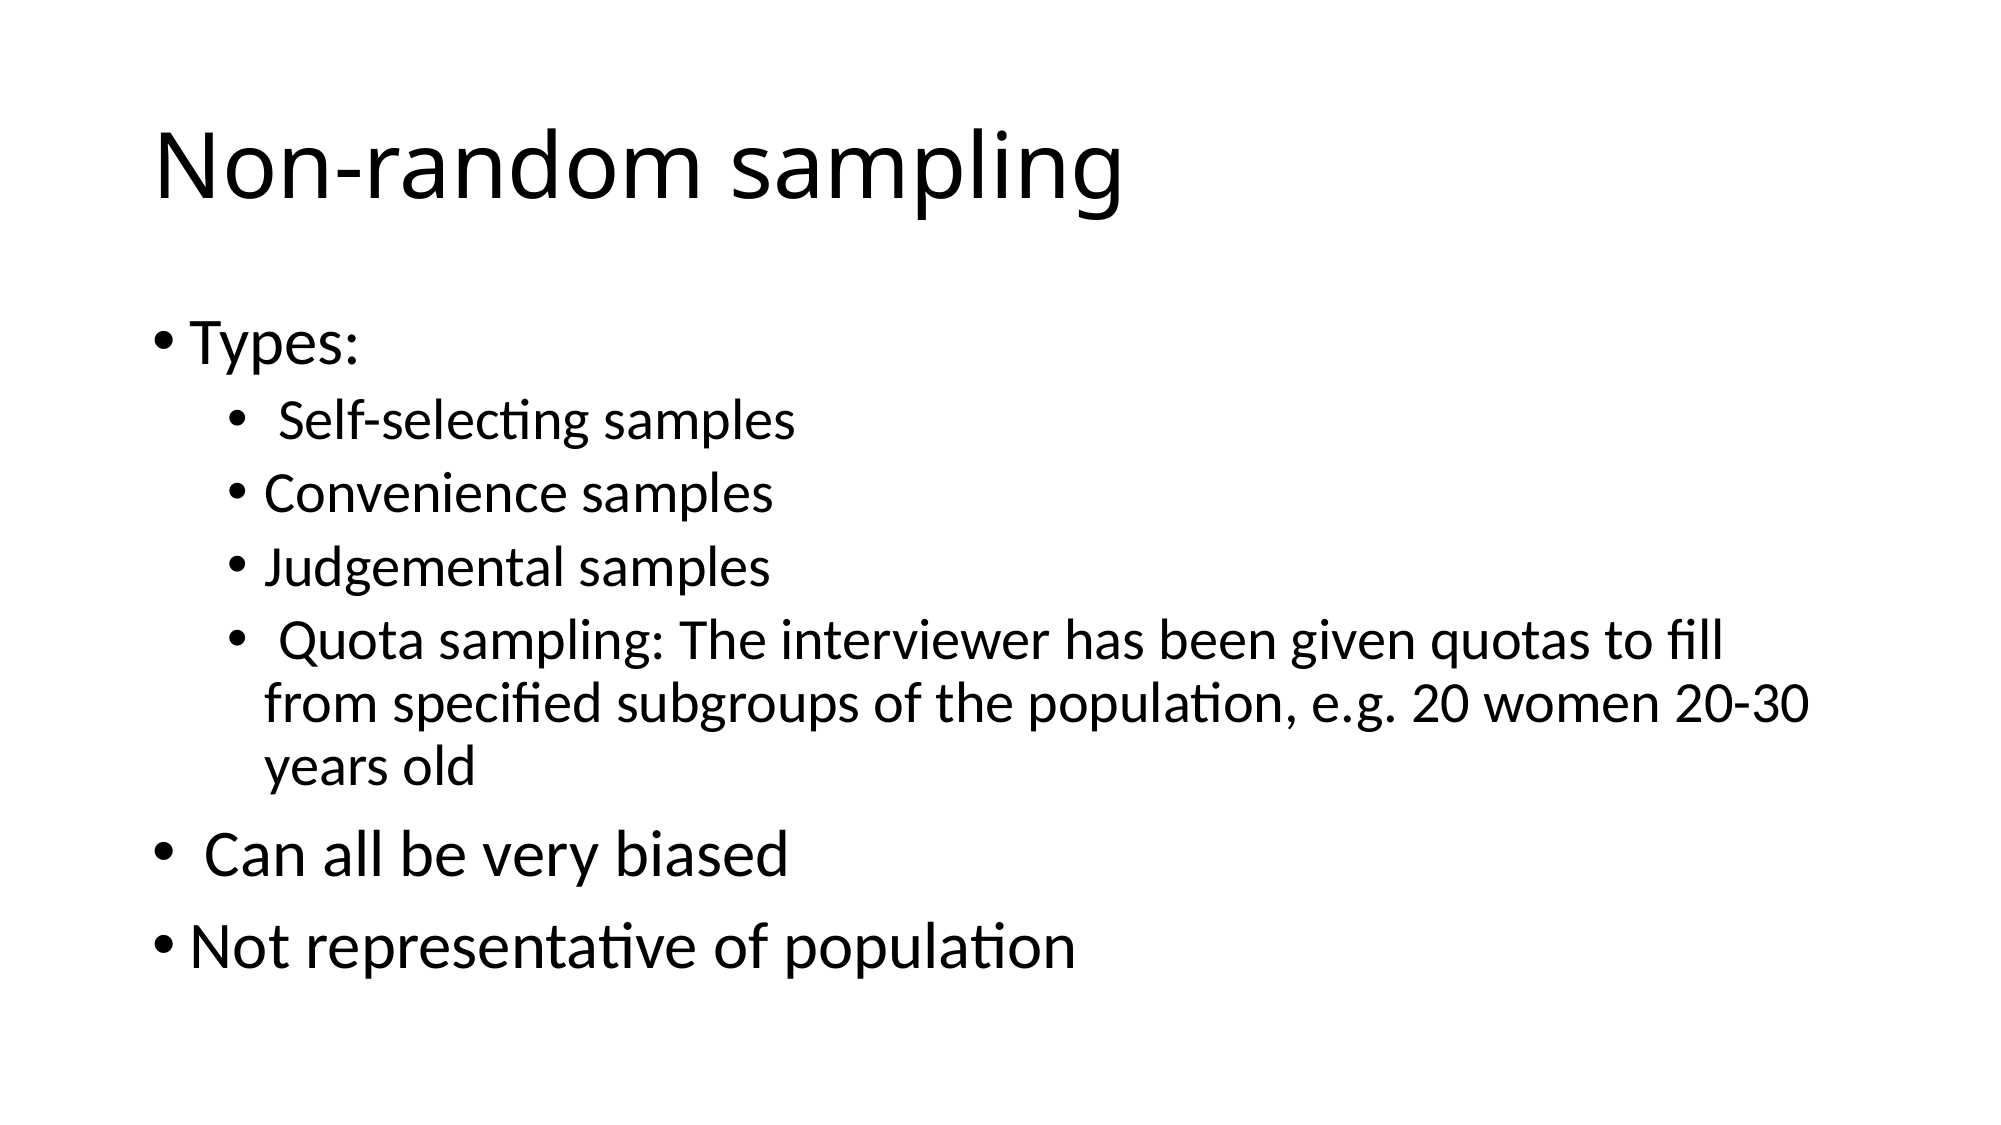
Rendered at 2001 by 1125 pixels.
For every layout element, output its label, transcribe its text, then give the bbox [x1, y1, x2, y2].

title Non-random sampling [137, 59, 1863, 278]
list Types: Self-selecting samples Convenience samples Judgemental samples Quota sampling: The interviewer has been given quotas to fill from specified subgroups of the population, e.g. 20 women 20-30 years old Can all be very biased Not representative of population [137, 299, 1863, 1014]
